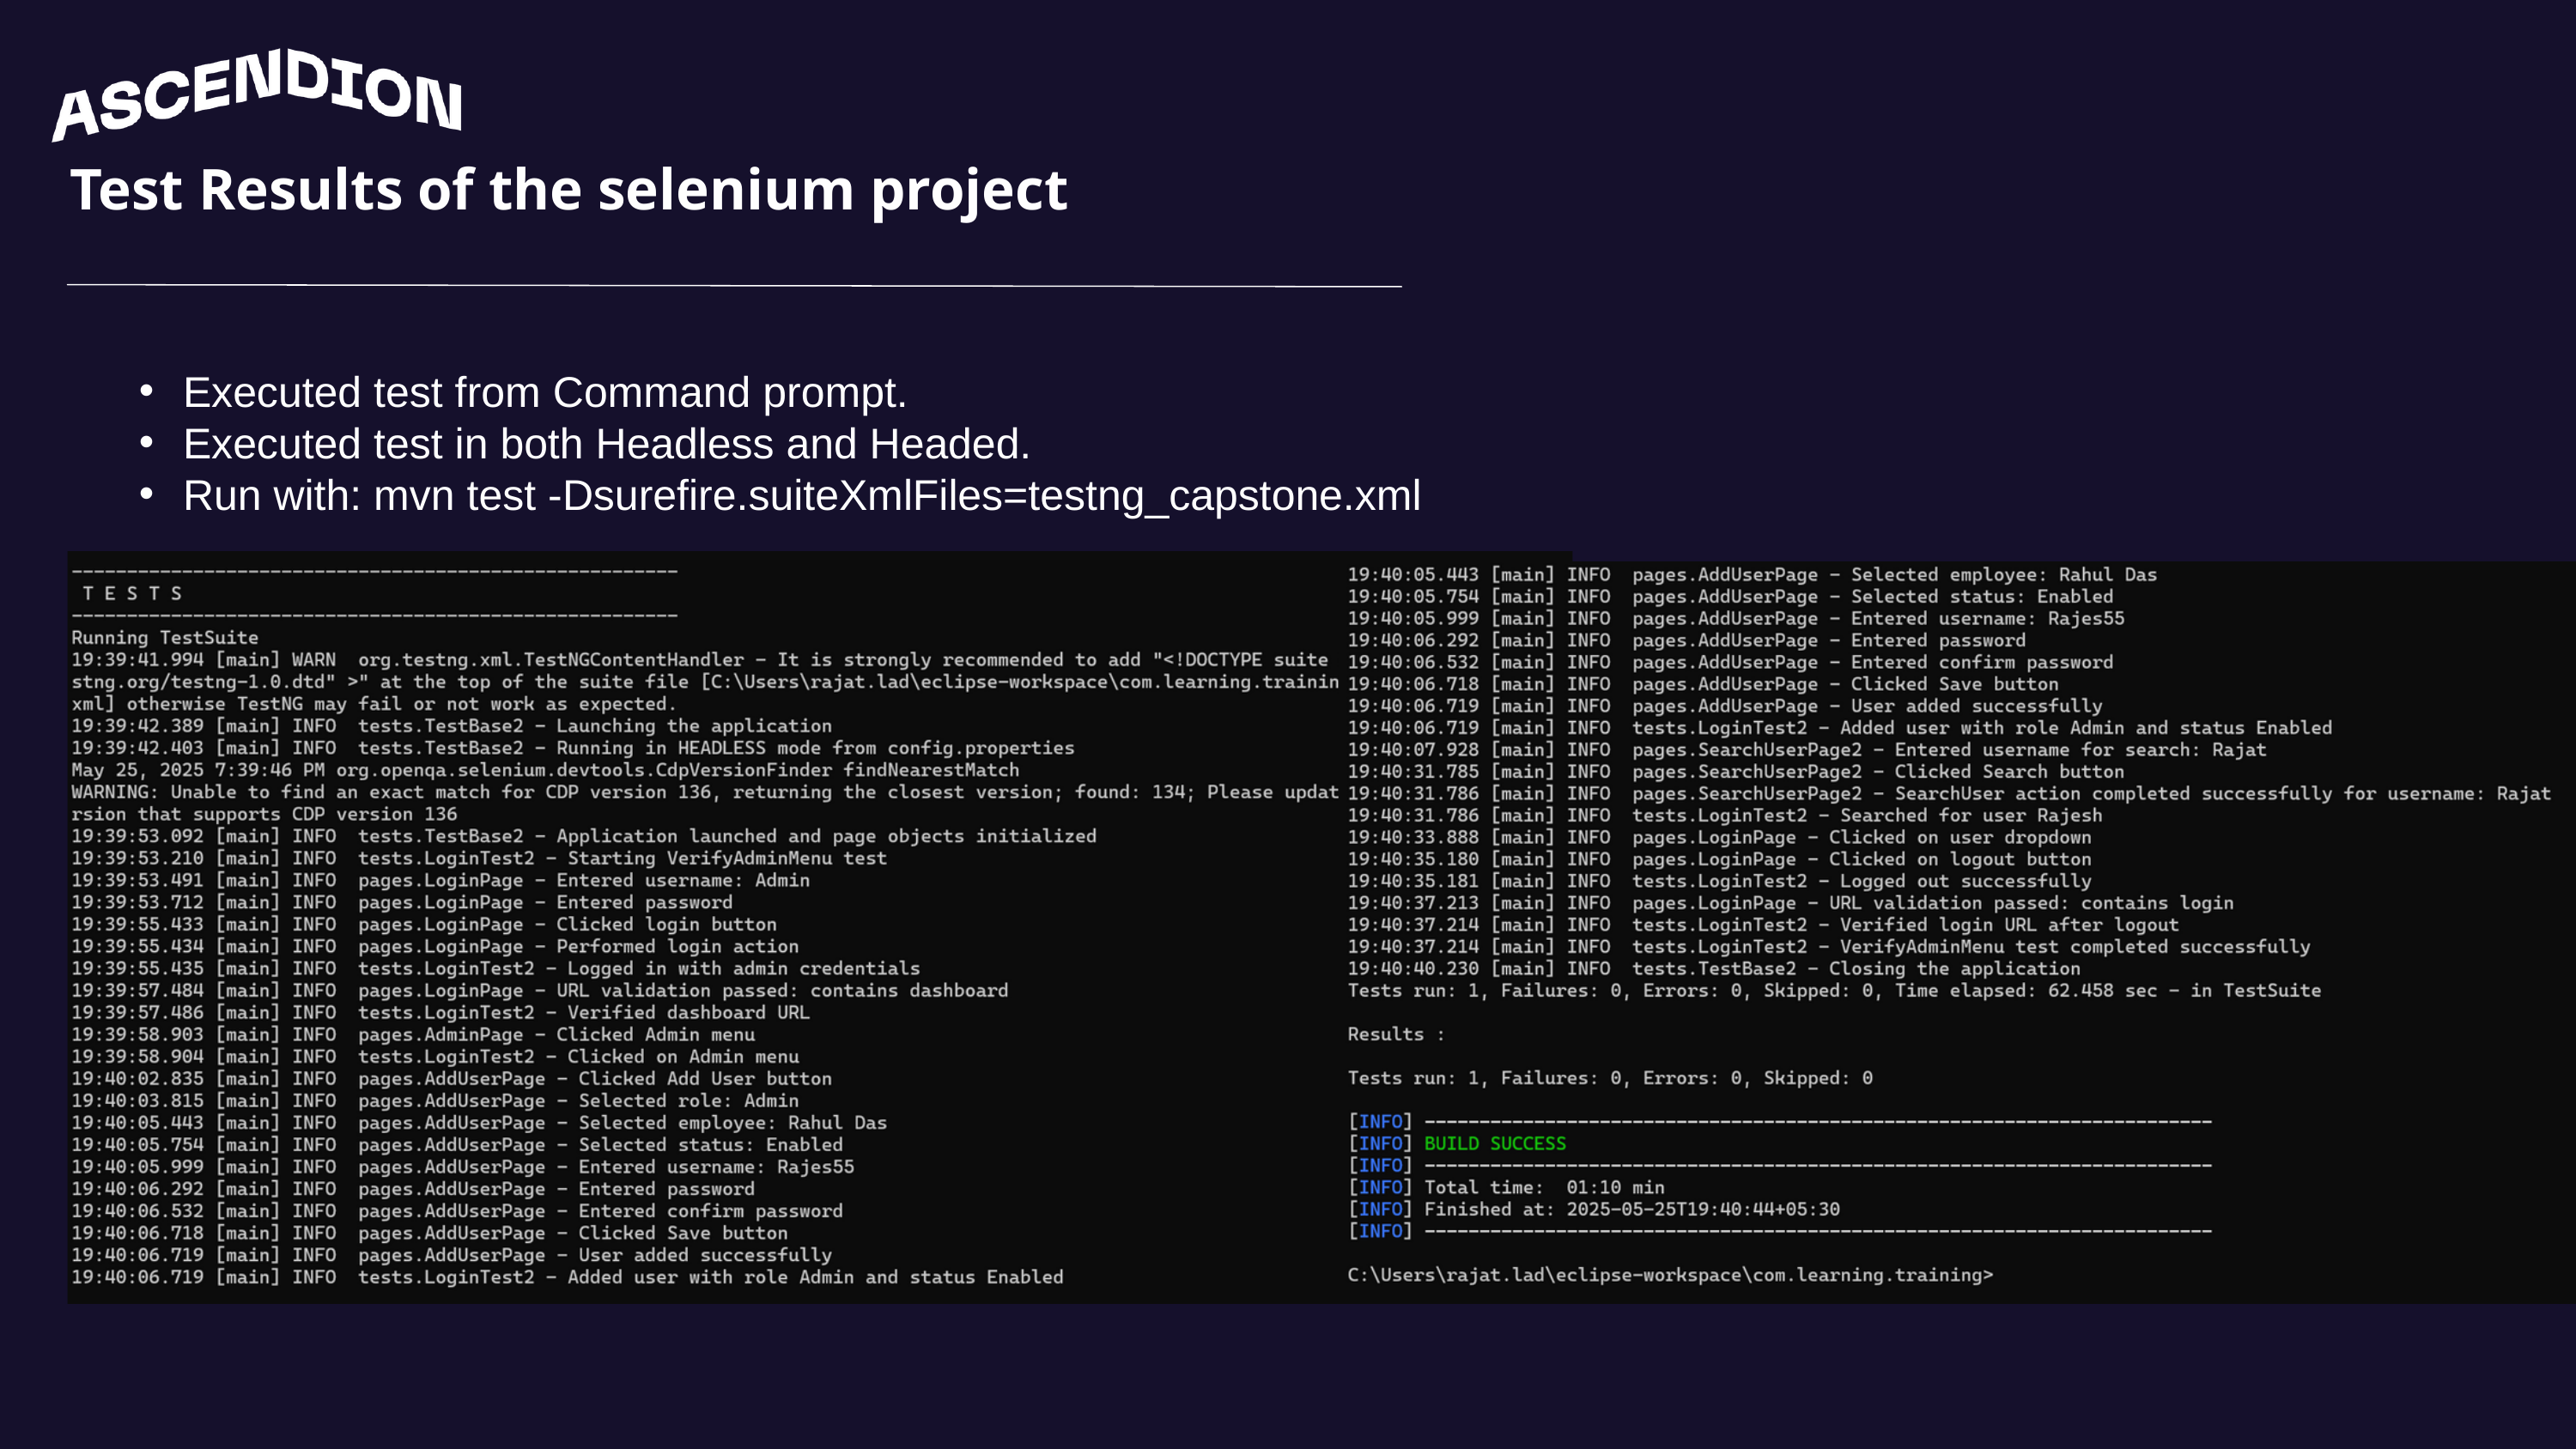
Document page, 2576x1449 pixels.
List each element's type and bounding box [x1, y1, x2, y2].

text_box [69, 160, 2526, 259]
text_box [94, 317, 1888, 585]
text_box [0, 0, 2576, 1449]
